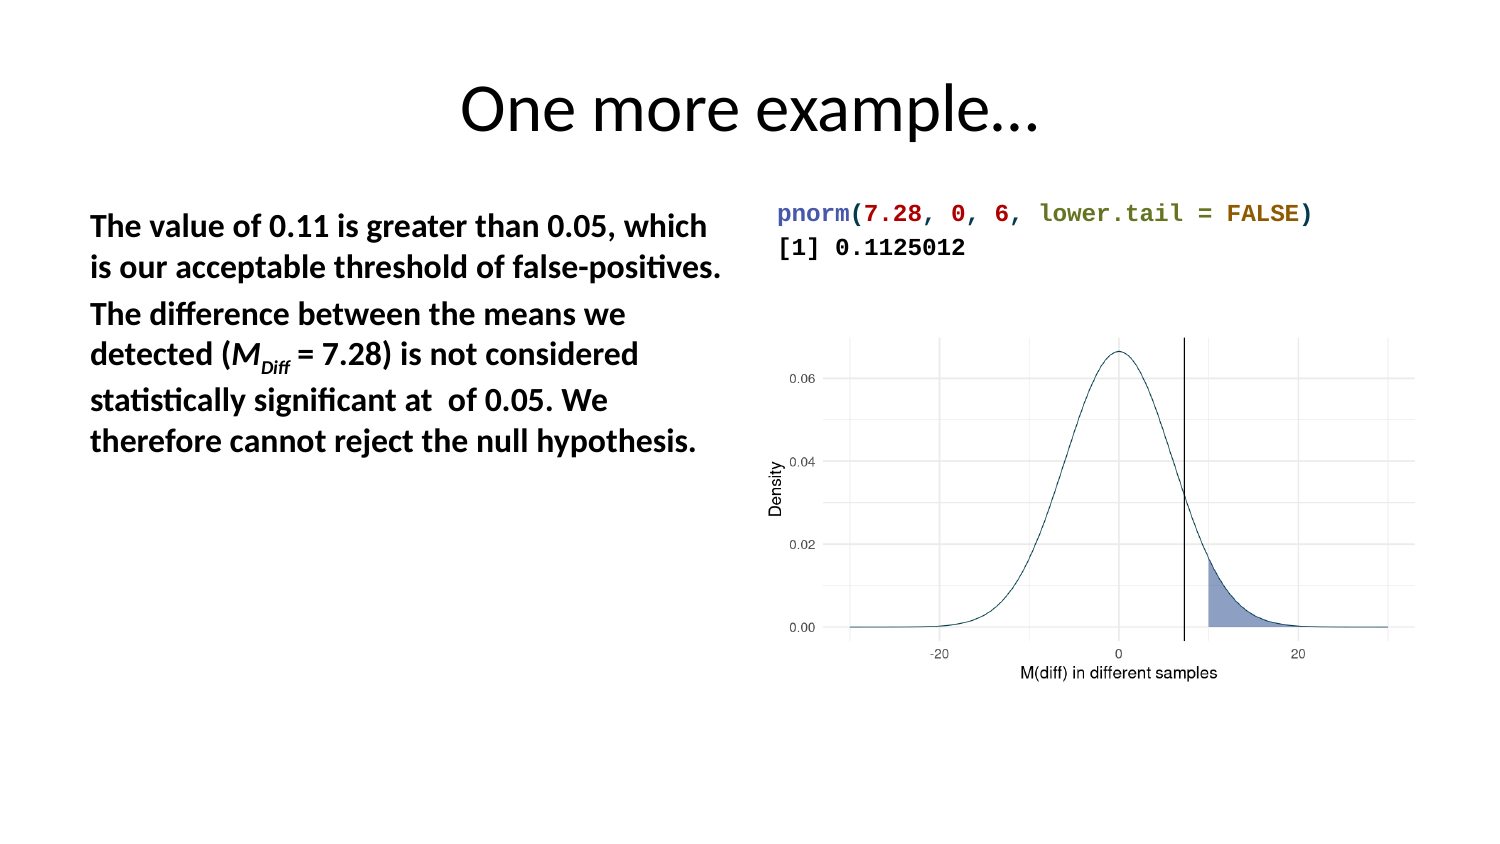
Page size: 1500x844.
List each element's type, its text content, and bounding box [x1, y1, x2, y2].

title One more example… [75, 33, 1425, 175]
picture [760, 328, 1424, 690]
list pnorm(7.28, 0, 6, lower.tail = FALSE) [1] 0.1125012 [761, 188, 1425, 268]
